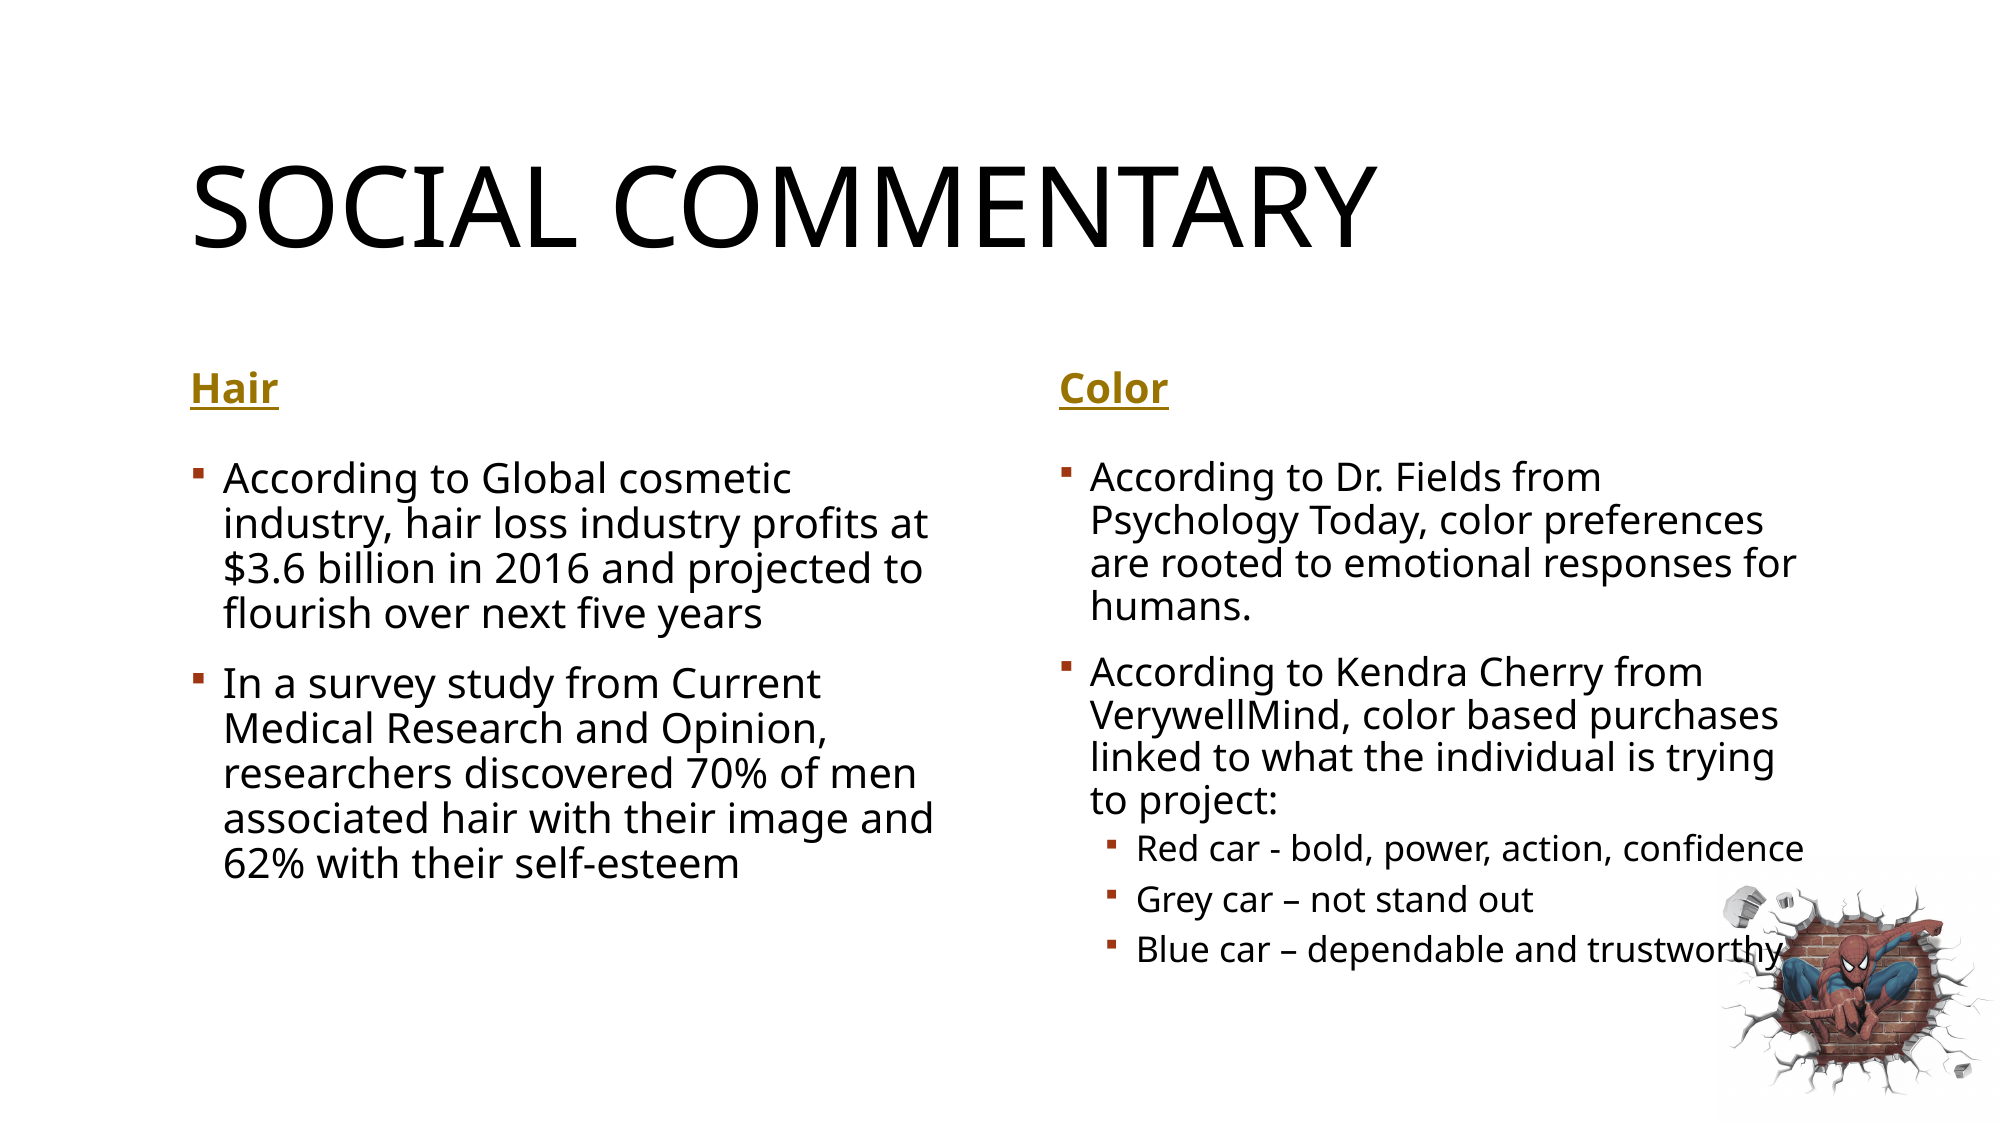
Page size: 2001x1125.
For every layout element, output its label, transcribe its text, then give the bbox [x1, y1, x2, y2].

list According to Global cosmetic industry, hair loss industry profits at $3.6 billion in 2016 and projected to flourish over next five years In a survey study from Current Medical Research and Opinion, researchers discovered 70% of men associated hair with their image and 62% with their self-esteem [175, 450, 956, 990]
title Social Commentary [175, 79, 1826, 344]
list According to Dr. Fields from Psychology Today, color preferences are rooted to emotional responses for humans. According to Kendra Cherry from VerywellMind, color based purchases linked to what the individual is trying to project: Red car - bold, power, action, confidence Grey car – not stand out Blue car – dependable and trustworthy [1043, 450, 1824, 990]
picture [1717, 855, 2000, 1124]
list Color [1043, 336, 1824, 441]
list Hair [174, 336, 955, 441]
